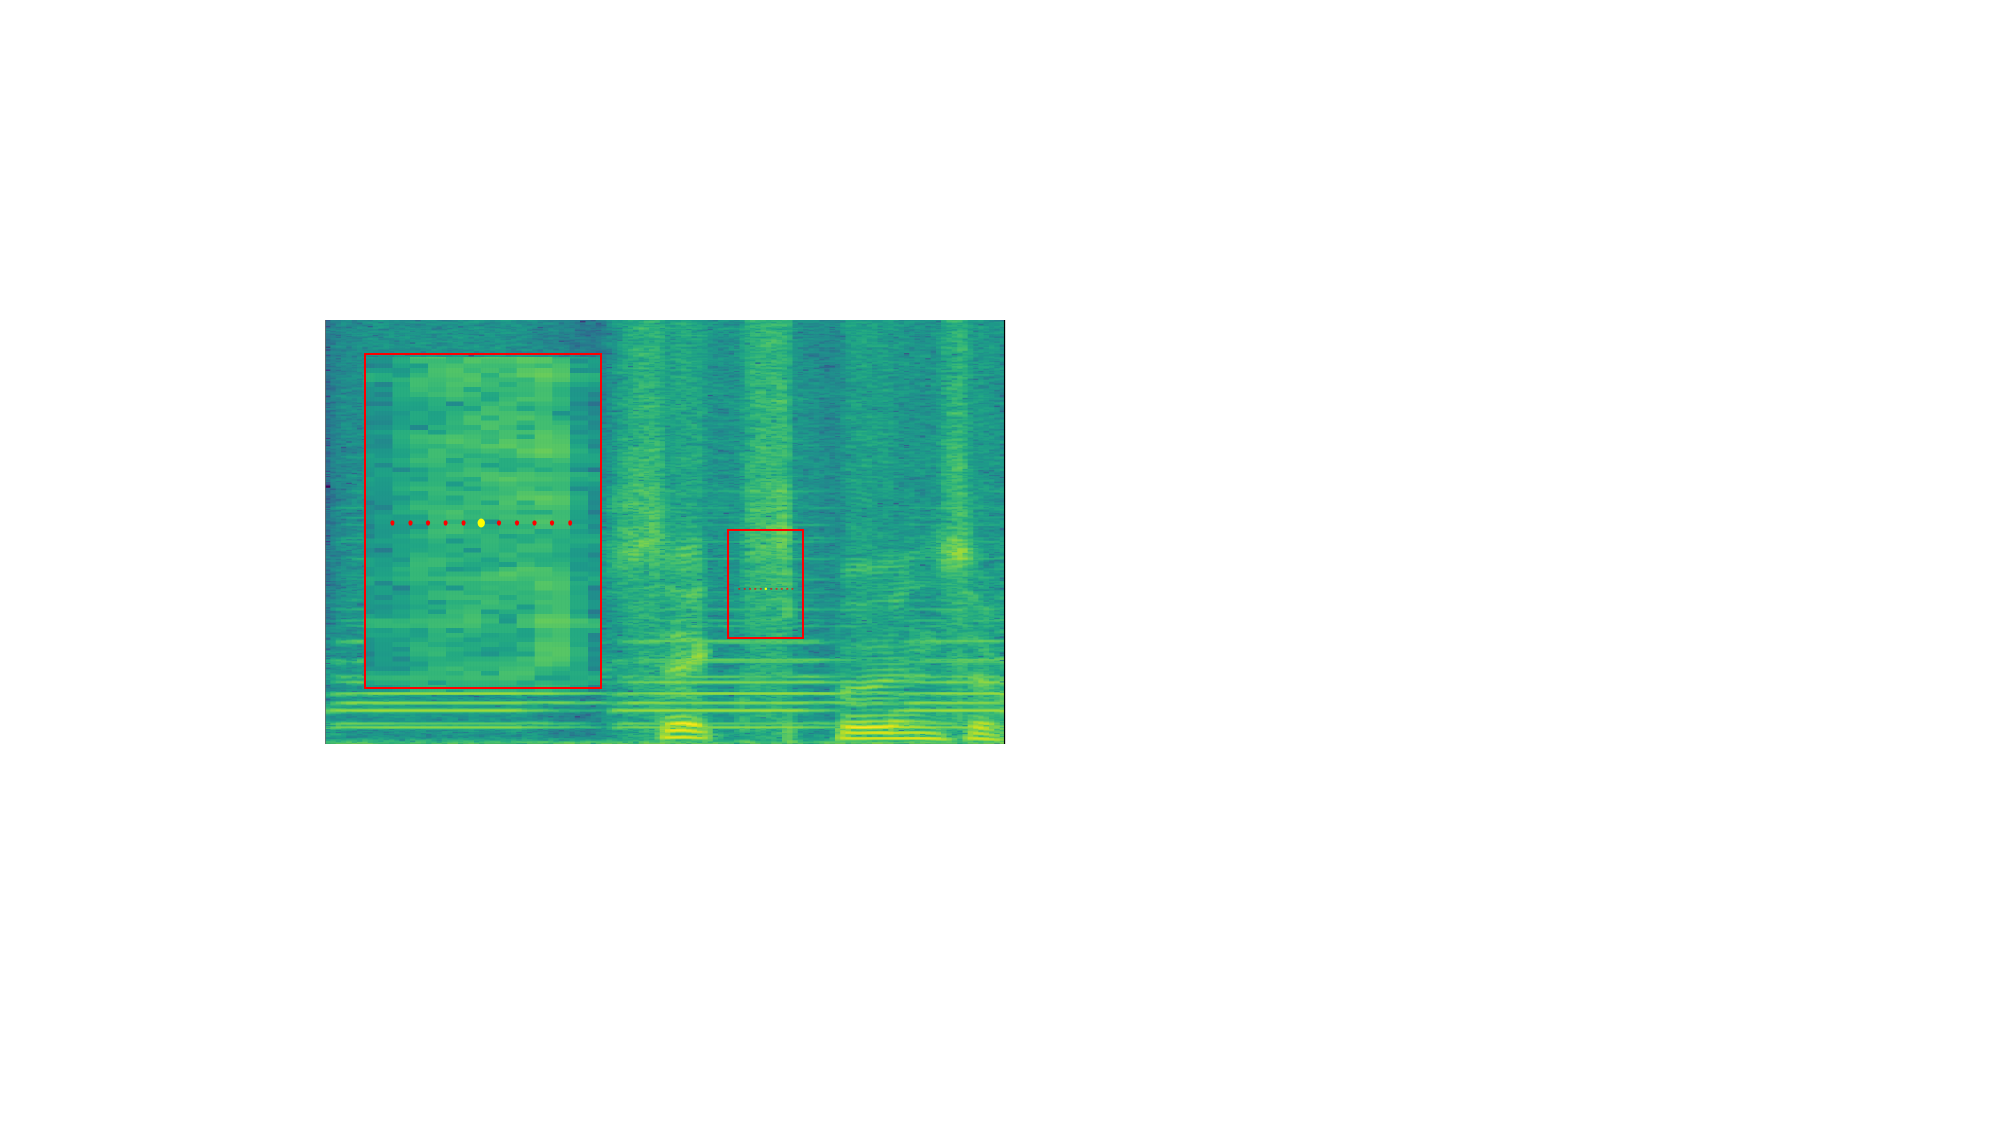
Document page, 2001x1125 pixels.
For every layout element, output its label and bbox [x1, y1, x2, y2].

text_box [324, 319, 1007, 745]
